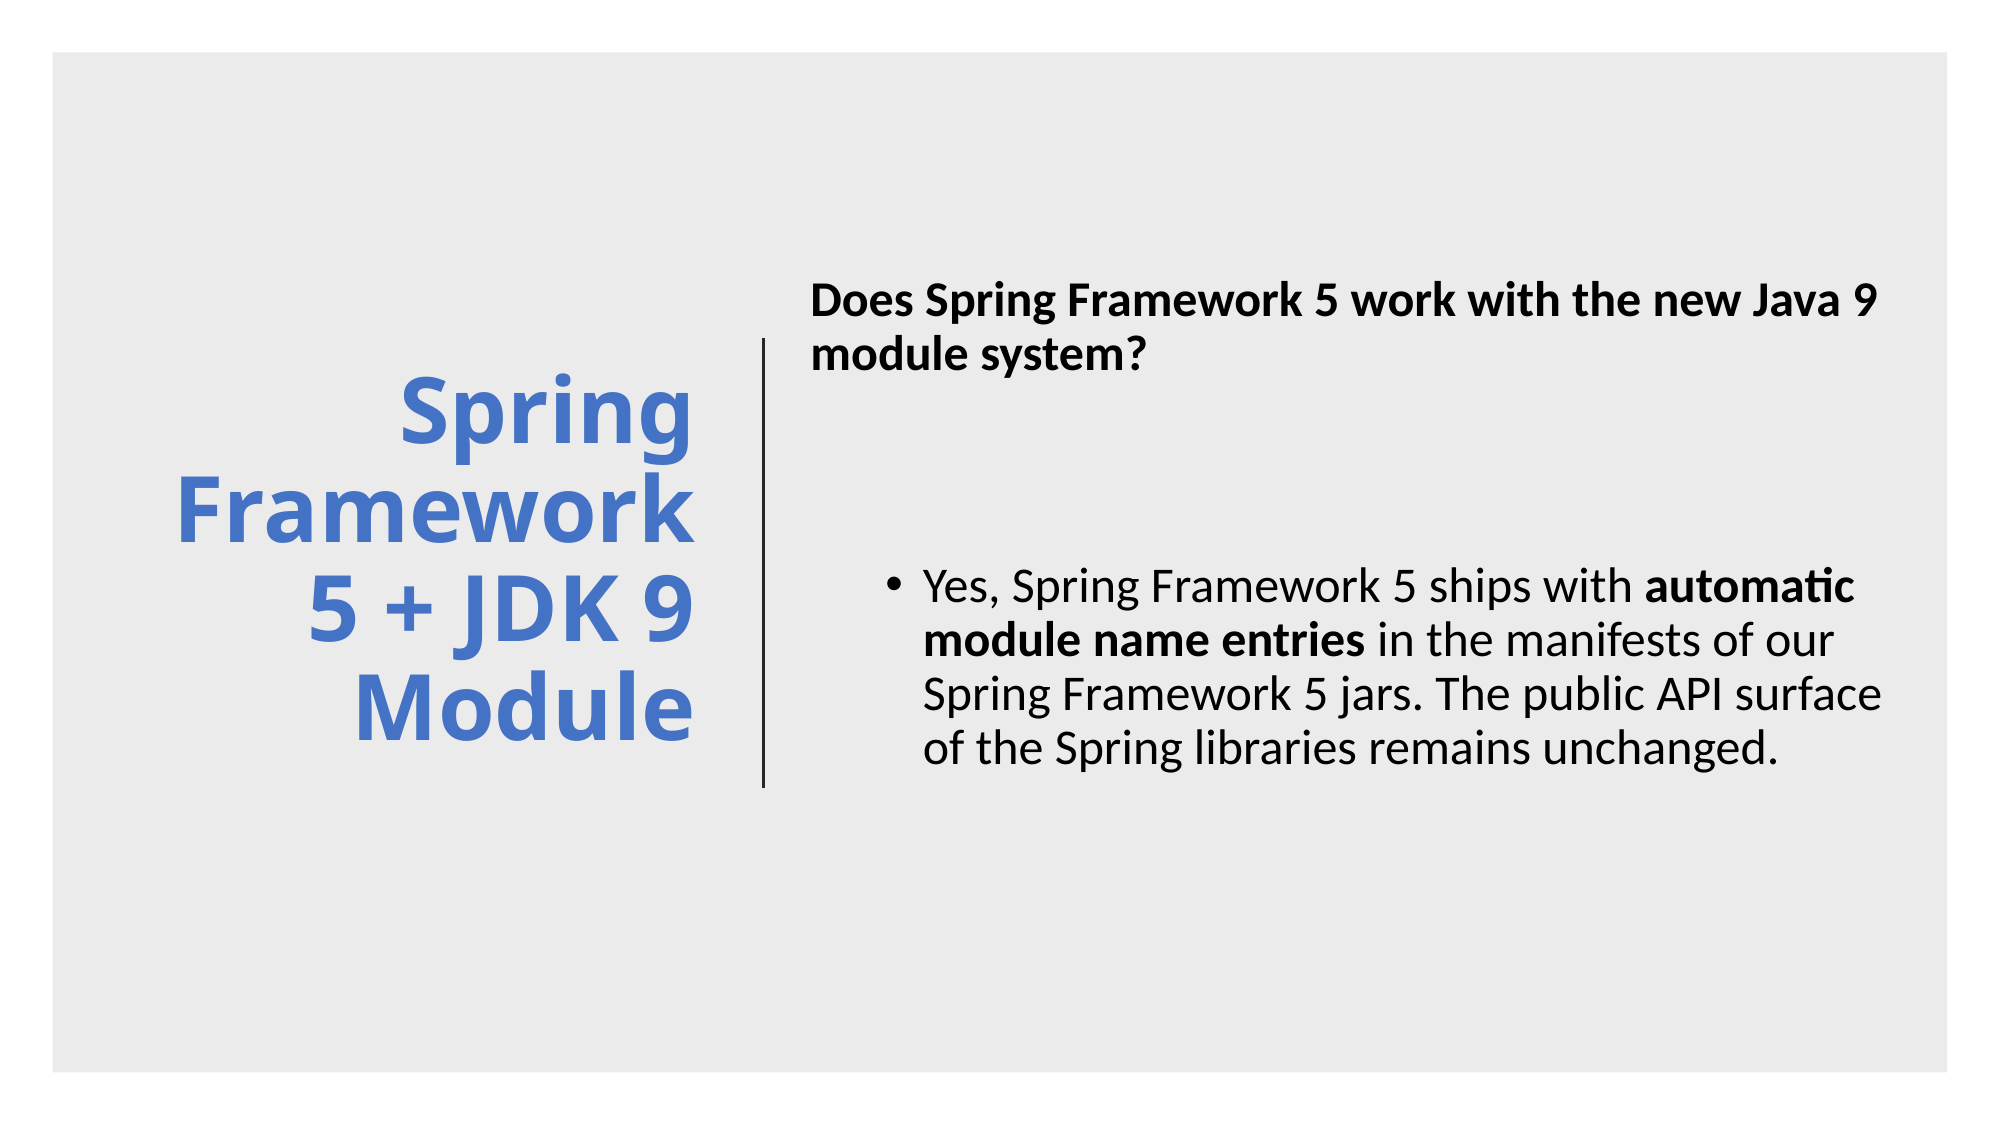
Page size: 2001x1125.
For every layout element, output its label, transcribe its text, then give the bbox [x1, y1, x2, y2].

text_box [52, 51, 1948, 1073]
list Does Spring Framework 5 work with the new Java 9 module system? Yes, Spring Framework 5 ships with automatic module name entries in the manifests of our Spring Framework 5 jars. The public API surface of the Spring libraries remains unchanged. [795, 78, 1948, 1045]
title Spring Framework 5 + JDK 9 Module [137, 158, 711, 967]
